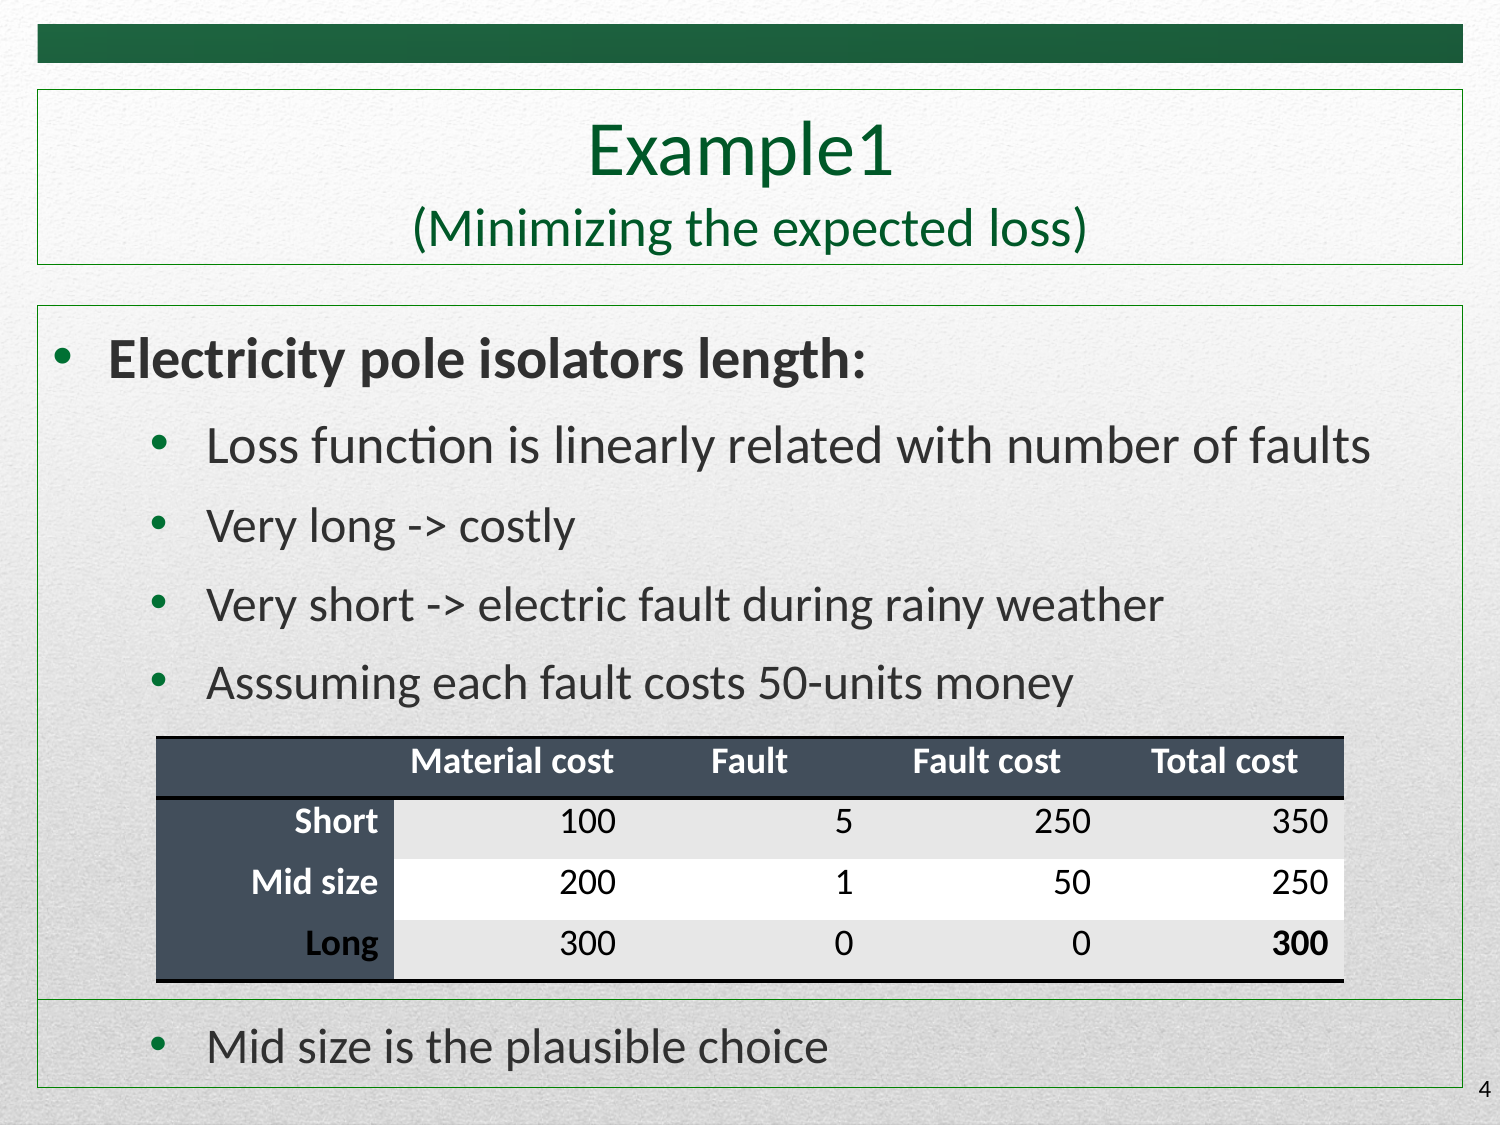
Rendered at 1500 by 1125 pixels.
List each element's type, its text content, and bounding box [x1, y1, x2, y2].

table_cell 200 [394, 859, 631, 920]
table_cell Long [156, 920, 394, 979]
table_cell 5 [631, 800, 869, 859]
table_cell 250 [869, 800, 1106, 859]
table_cell 100 [394, 800, 631, 859]
text_box Mid size is the plausible choice [37, 999, 1463, 1088]
table_cell 50 [869, 859, 1106, 920]
table_cell 250 [1106, 859, 1344, 920]
table_cell 0 [631, 920, 869, 979]
table_header Material cost [394, 739, 631, 796]
table_cell 300 [394, 920, 631, 979]
table_cell 1 [631, 859, 869, 920]
table_header Fault [631, 739, 869, 796]
table_cell 300 [1106, 920, 1344, 979]
table_header Fault cost [869, 739, 1106, 796]
table_header [156, 739, 394, 796]
title Example1 (Minimizing the expected loss) [37, 89, 1463, 265]
list Electricity pole isolators length: Loss function is linearly related with number of faults Very long -> costly Very short -> electric fault during rainy weather Asssuming each fault costs 50-units money [37, 305, 1463, 999]
picture [37, 24, 1463, 63]
table_cell 0 [869, 920, 1106, 979]
table_cell Short [156, 800, 394, 859]
table_cell 350 [1106, 800, 1344, 859]
table_cell Mid size [156, 859, 394, 920]
slide_number 4 [1381, 1065, 1500, 1125]
table_header Total cost [1106, 739, 1344, 796]
